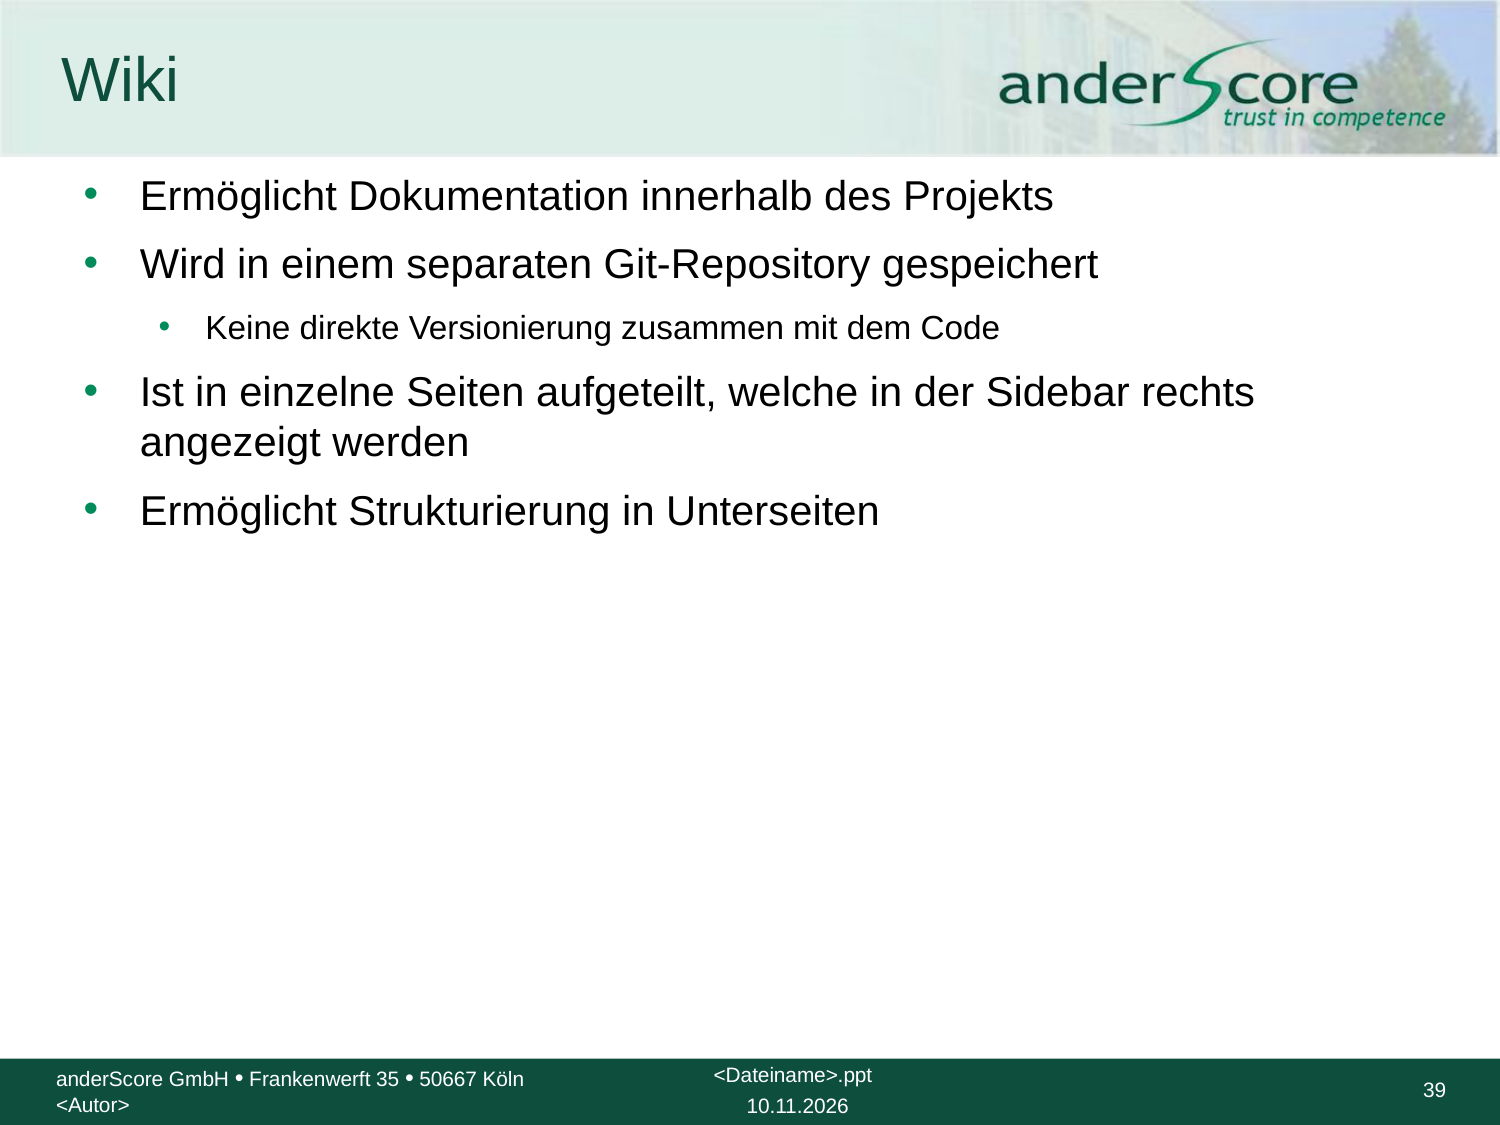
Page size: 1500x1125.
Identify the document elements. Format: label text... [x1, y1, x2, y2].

list Ermöglicht Dokumentation innerhalb des Projekts Wird in einem separaten Git-Repository gespeichert Keine direkte Versionierung zusammen mit dem Code Ist in einzelne Seiten aufgeteilt, welche in der Sidebar rechts angezeigt werden Ermöglicht Strukturierung in Unterseiten [49, 160, 1447, 1047]
picture [0, 0, 1500, 157]
title Wiki [46, 23, 975, 140]
